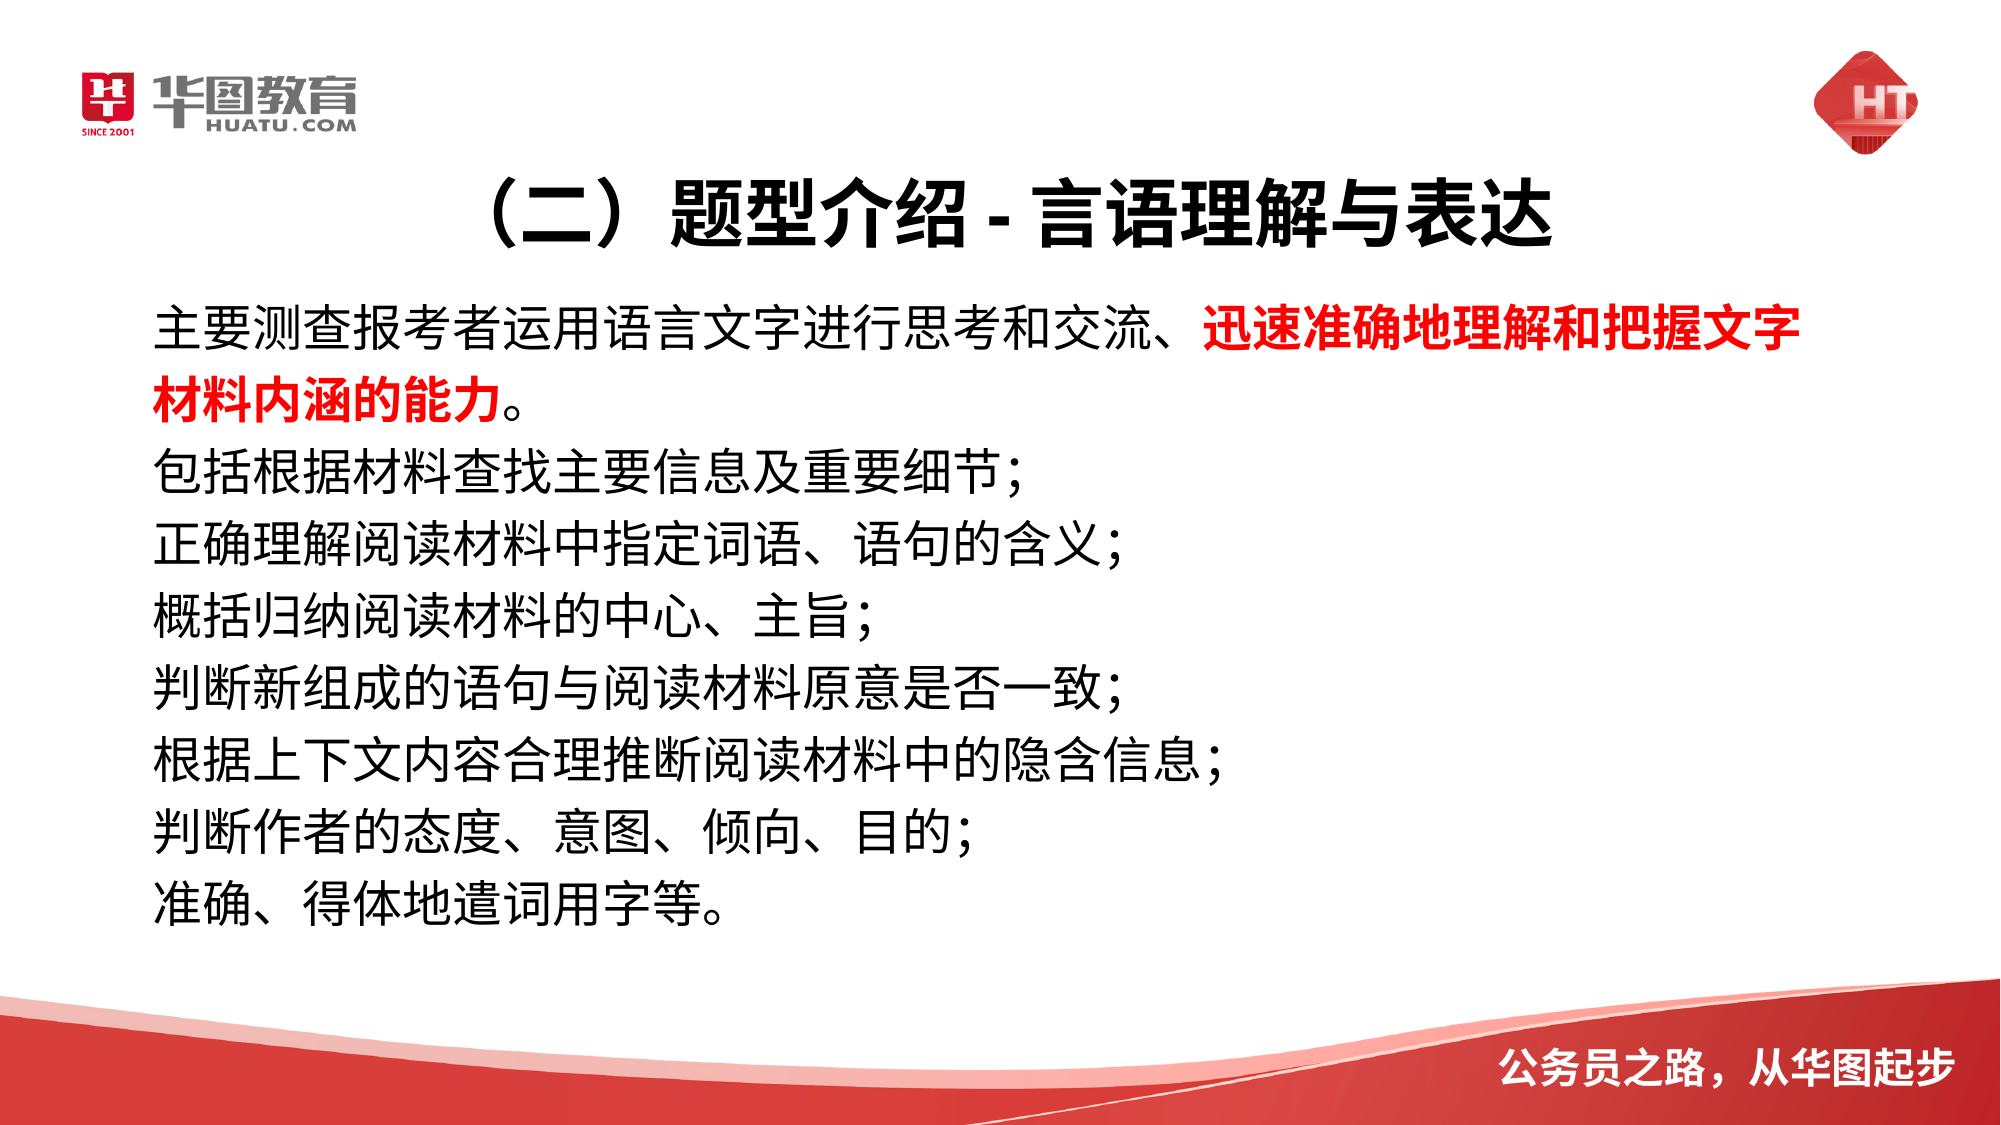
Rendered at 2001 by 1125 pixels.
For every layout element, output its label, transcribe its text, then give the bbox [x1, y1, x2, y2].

picture [0, 0, 2001, 1125]
title （二）题型介绍-言语理解与表达 [135, 154, 1865, 280]
list 主要测查报考者运用语言文字进行思考和交流、迅速准确地理解和把握文字材料内涵的能力。 包括根据材料查找主要信息及重要细节； 正确理解阅读材料中指定词语、语句的含义； 概括归纳阅读材料的中心、主旨； 判断新组成的语句与阅读材料原意是否一致； 根据上下文内容合理推断阅读材料中的隐含信息； 判断作者的态度、意图、倾向、目的； 准确、得体地遣词用字等。 [137, 277, 1863, 1022]
